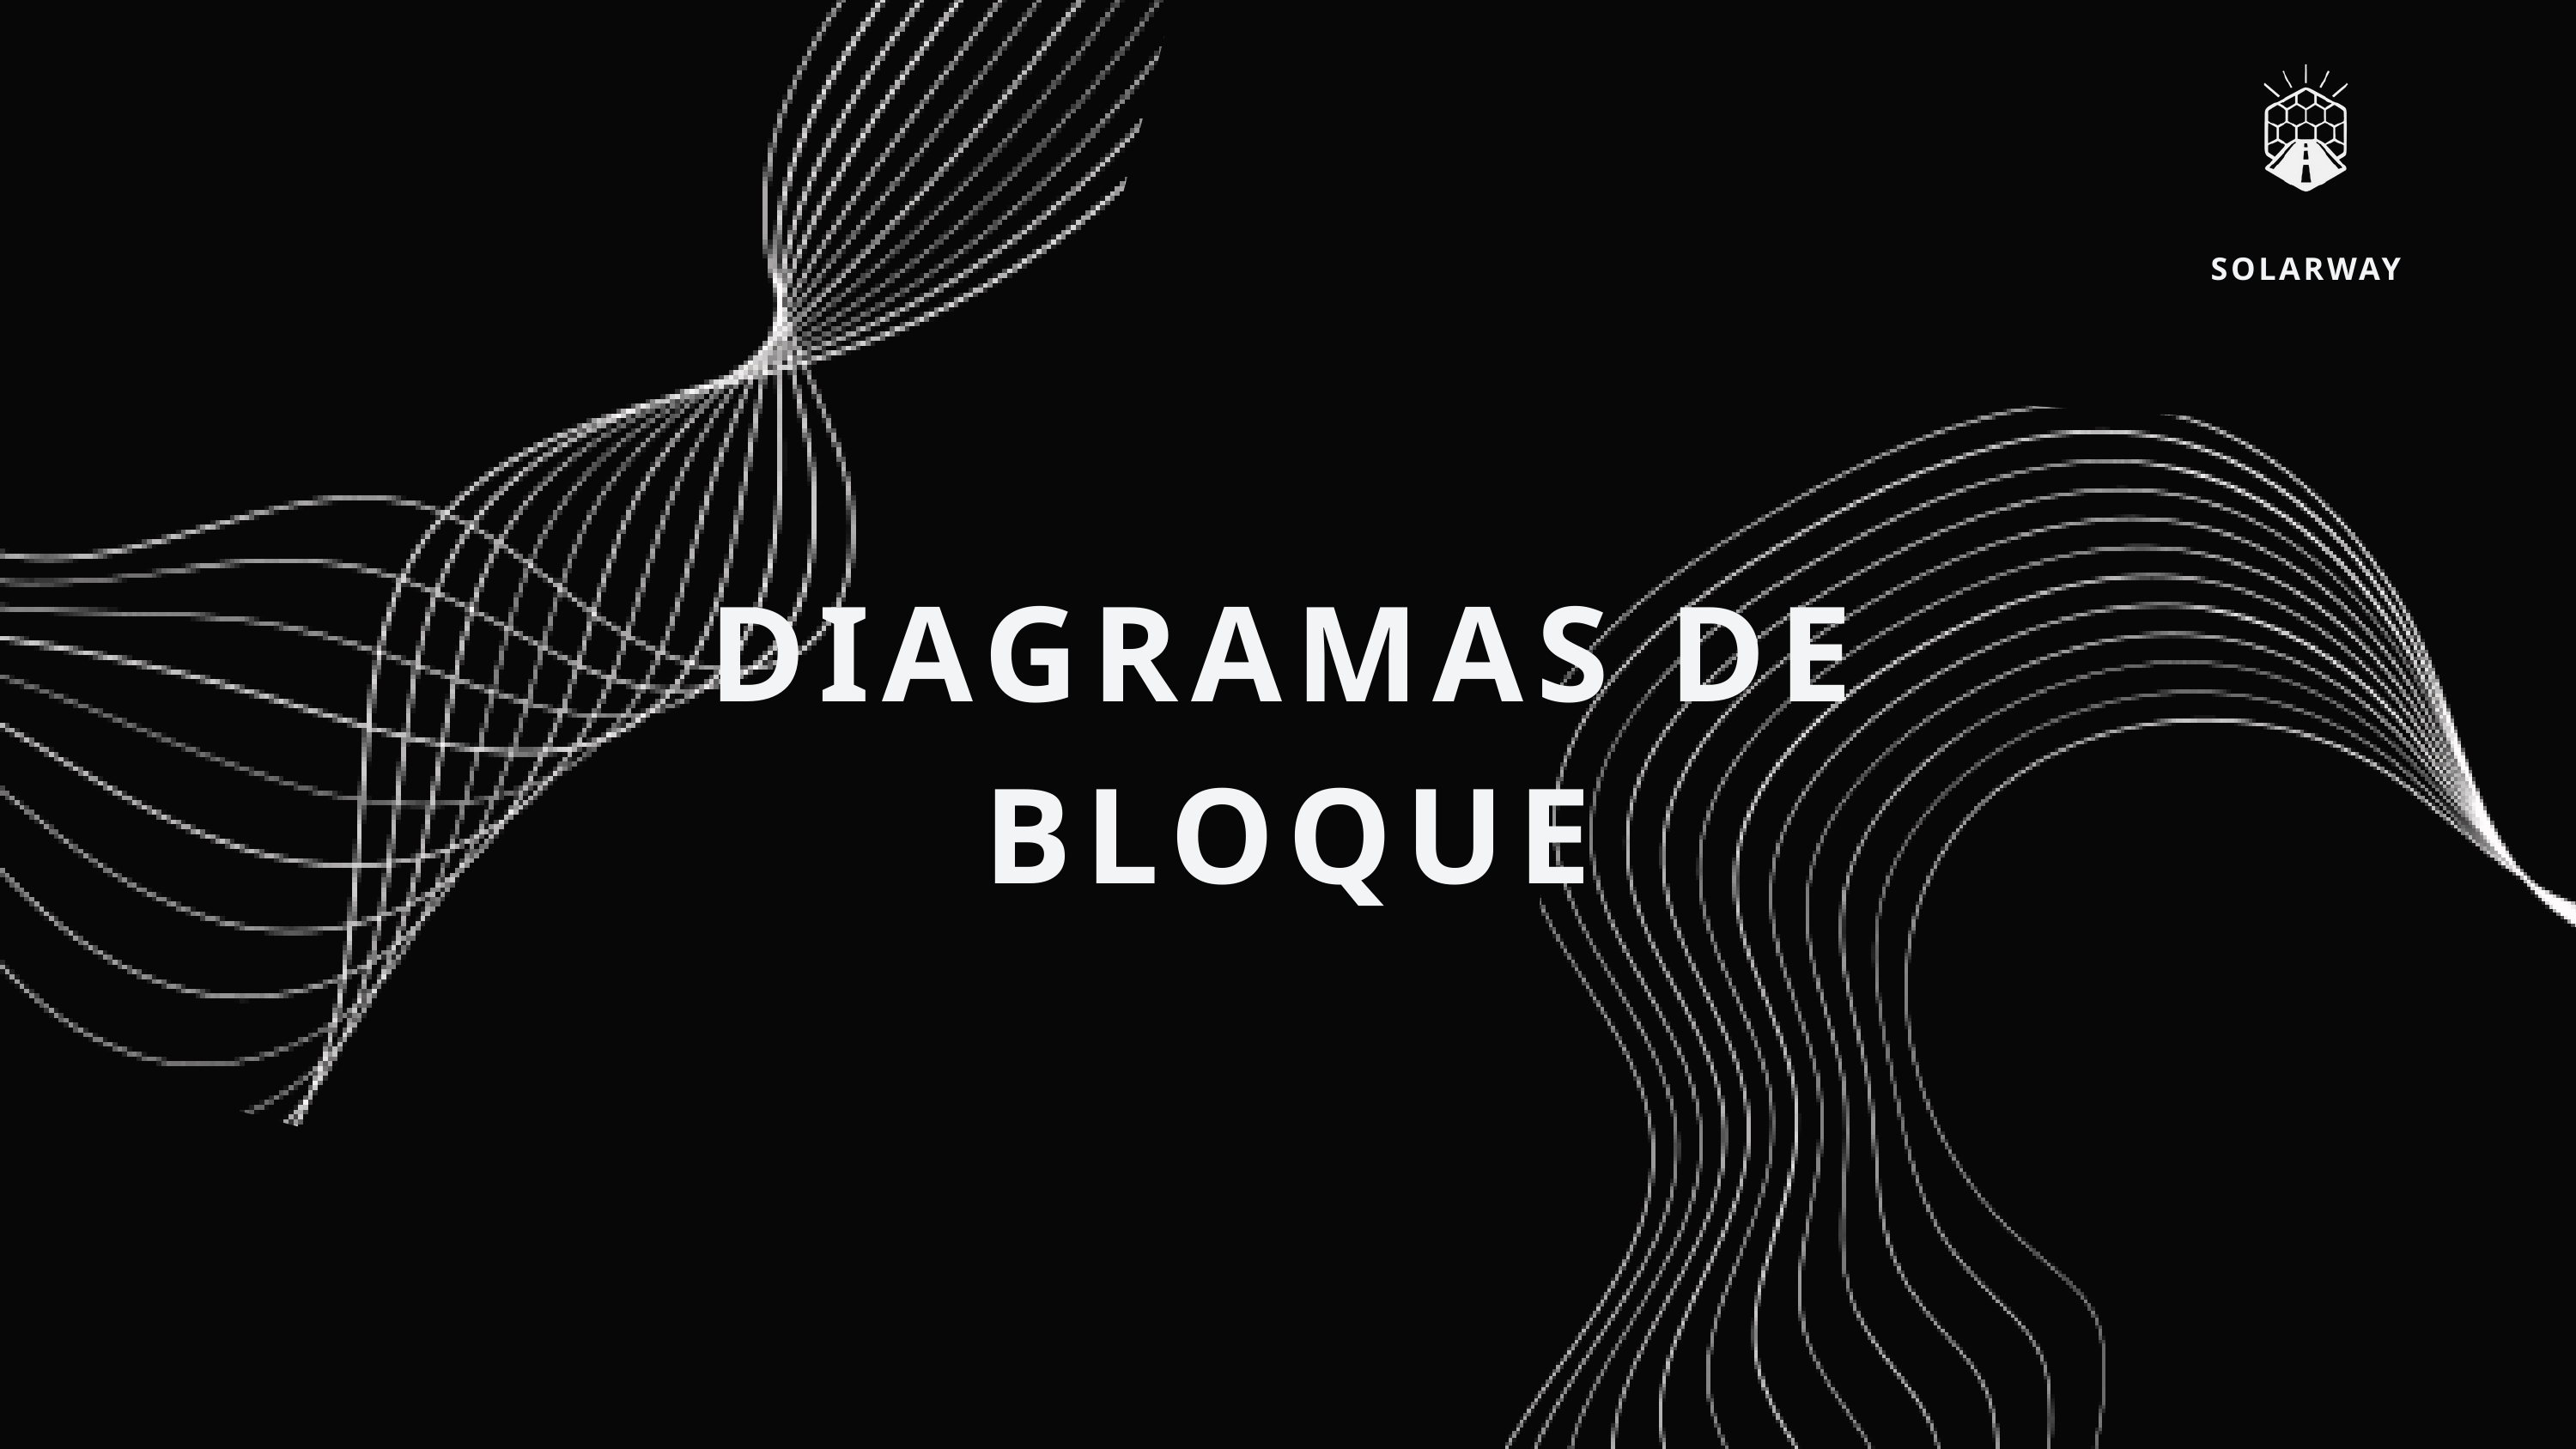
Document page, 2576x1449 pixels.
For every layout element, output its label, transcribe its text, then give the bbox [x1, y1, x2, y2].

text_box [2142, 41, 2470, 283]
text_box [1504, 376, 2576, 1449]
text_box [0, 0, 1175, 1270]
text_box DIAGRAMAS DE BLOQUE [538, 546, 2038, 911]
